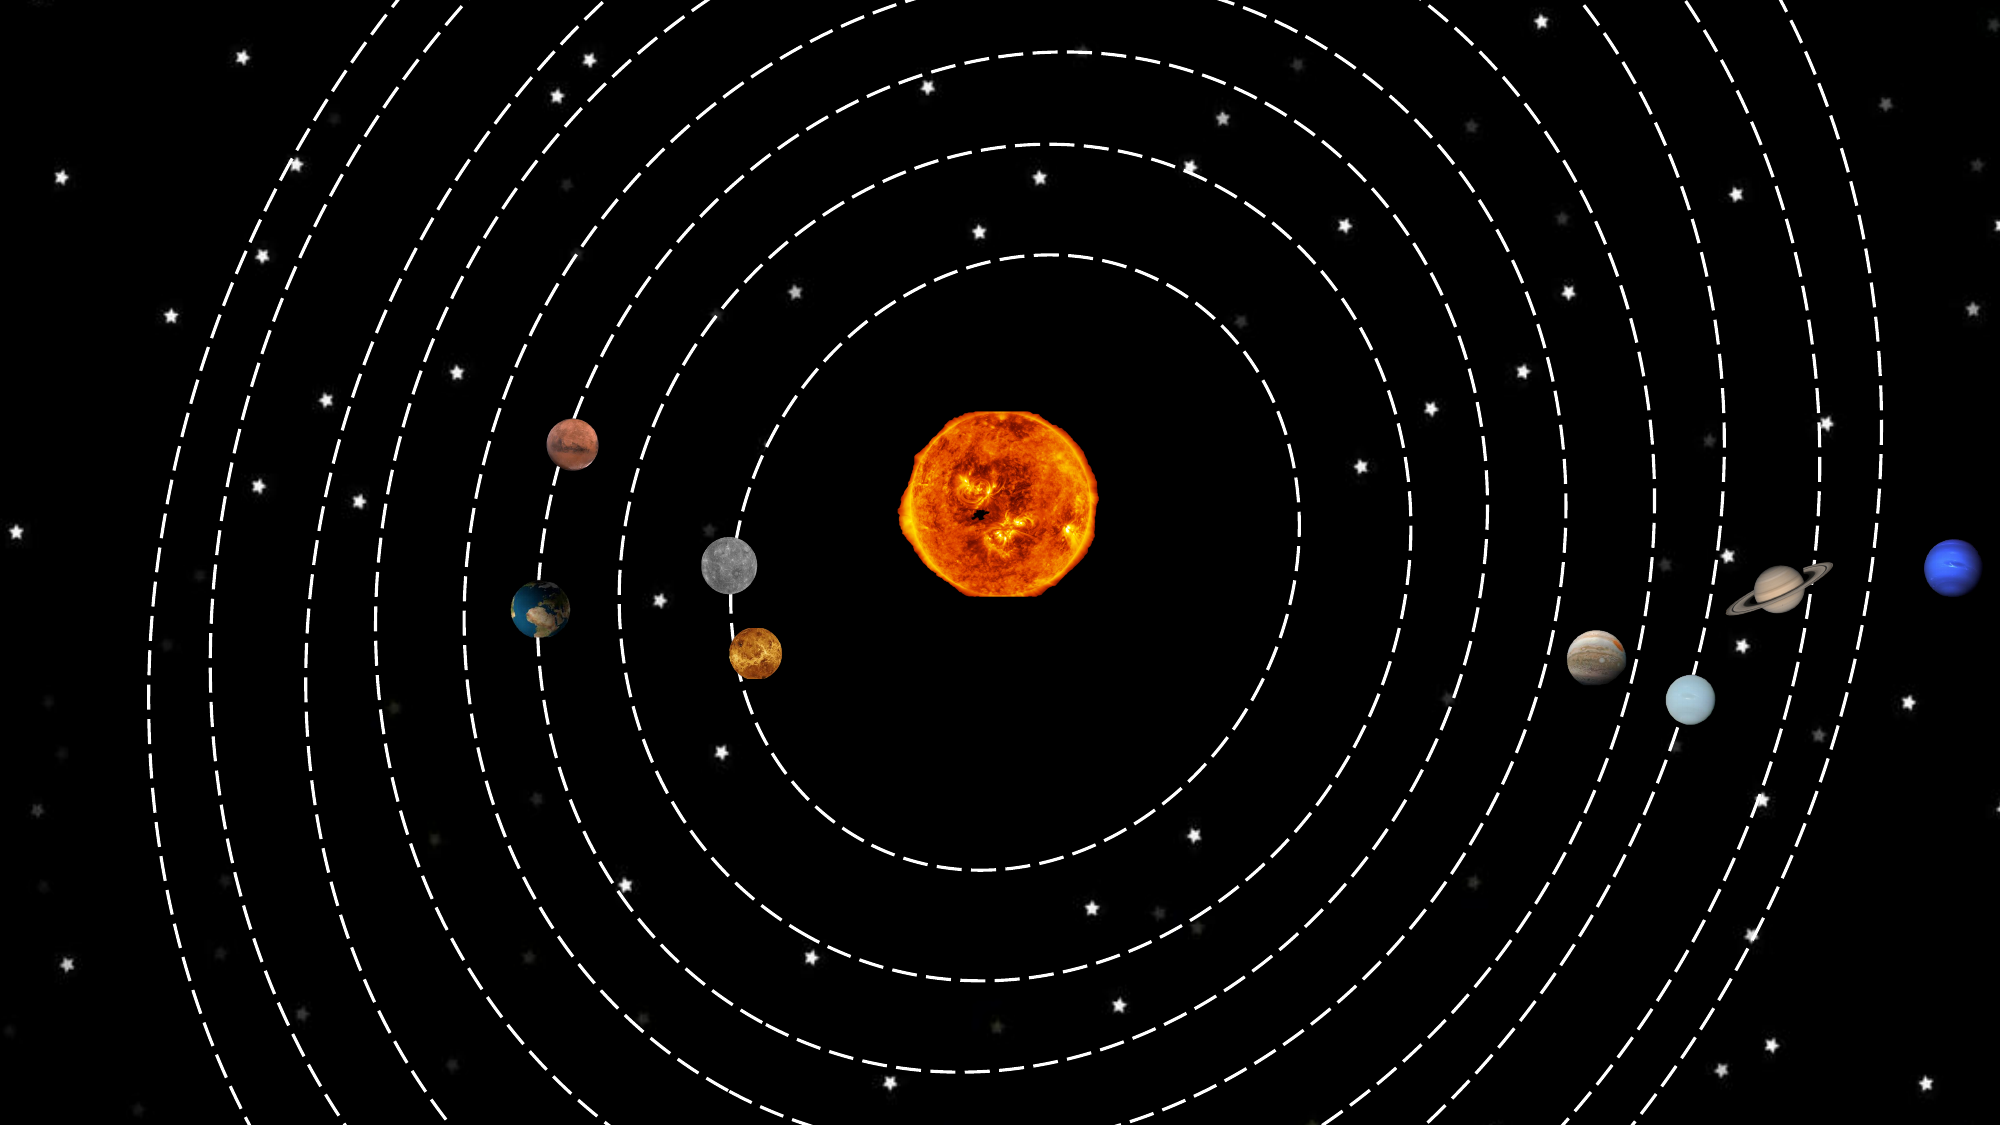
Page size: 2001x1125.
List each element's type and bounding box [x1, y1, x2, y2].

picture [1557, 619, 1638, 701]
picture [1738, 529, 1825, 638]
picture [796, 388, 1204, 621]
picture [541, 413, 603, 475]
picture [725, 623, 786, 684]
picture [0, 0, 29, 1125]
text_box [29, 0, 2000, 1125]
picture [477, 574, 605, 646]
picture [1660, 669, 1720, 729]
picture [1920, 534, 1988, 602]
picture [697, 534, 761, 597]
